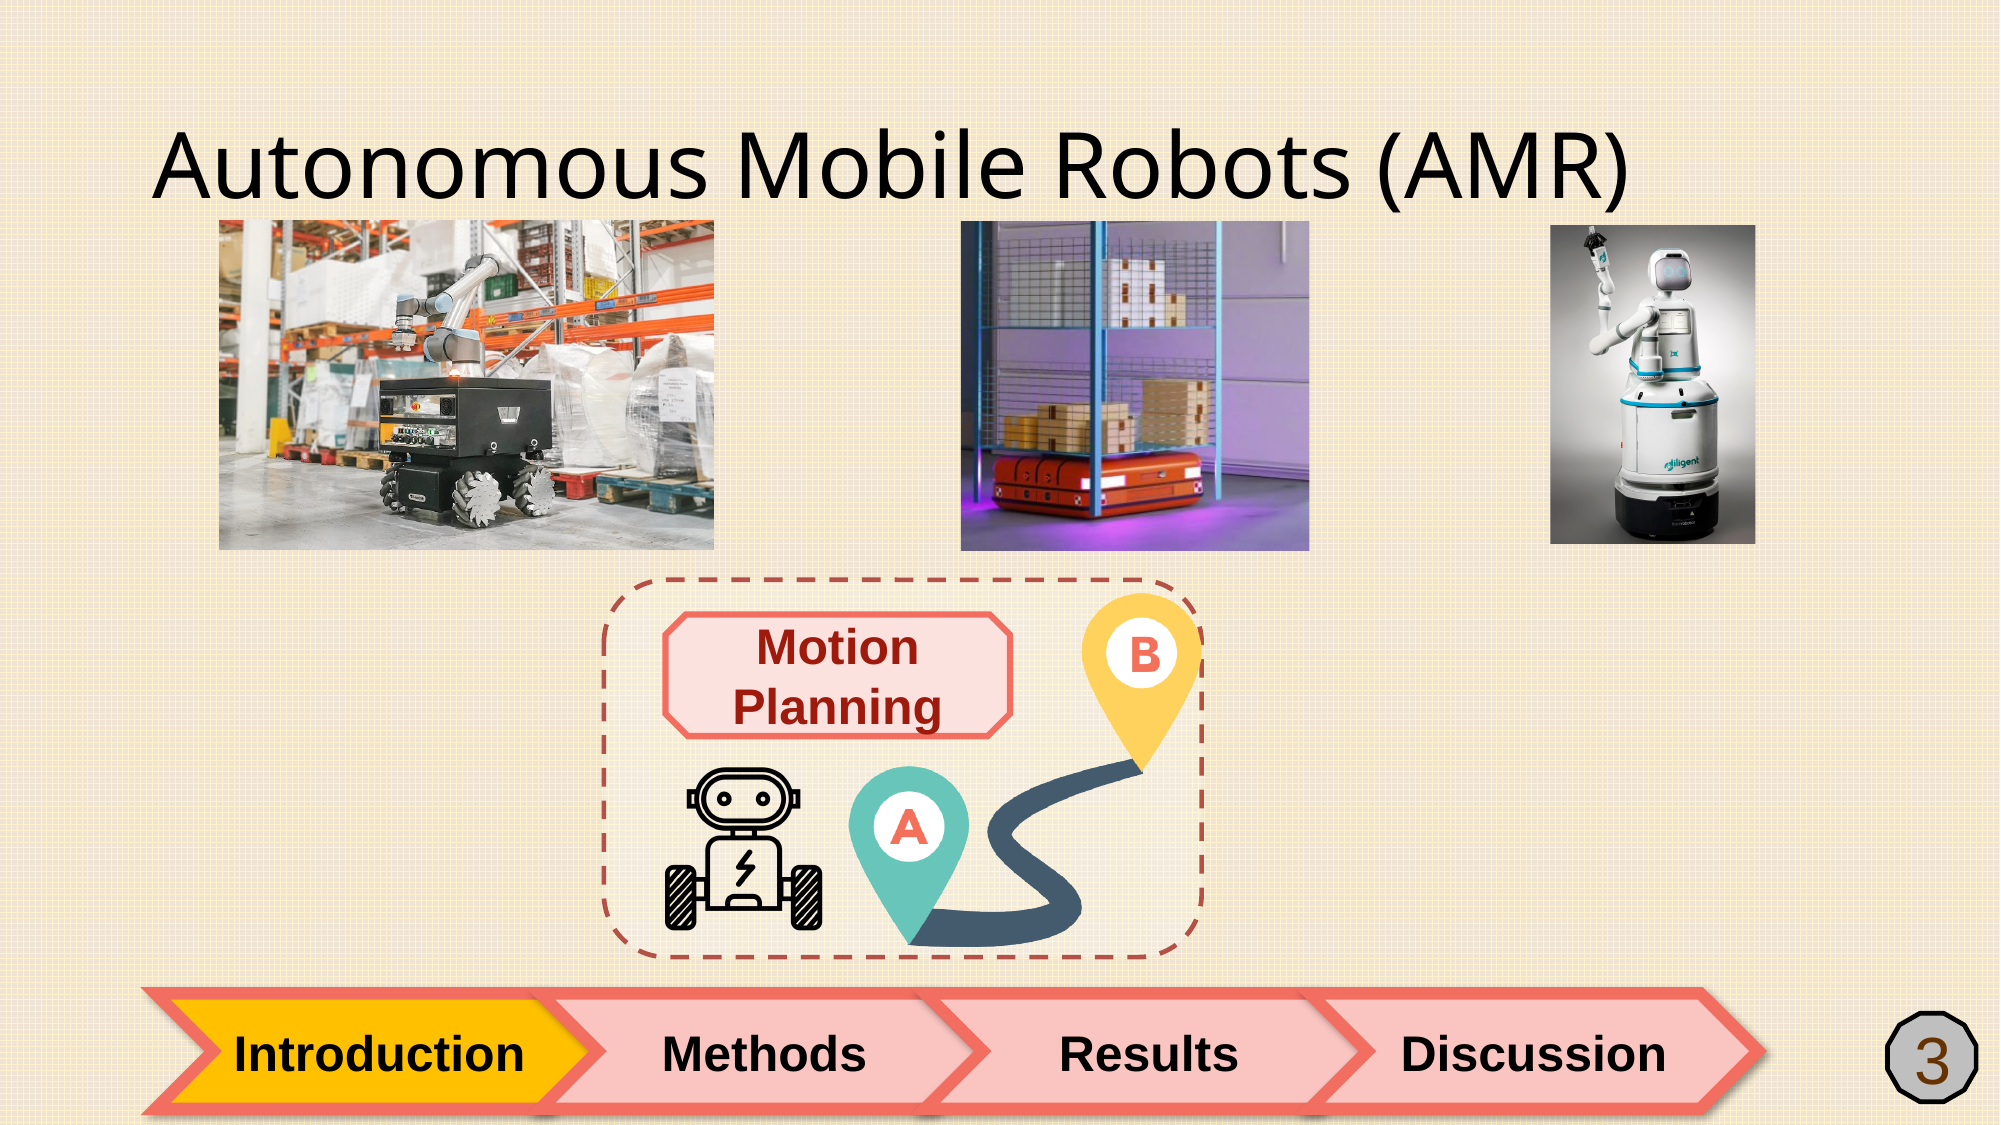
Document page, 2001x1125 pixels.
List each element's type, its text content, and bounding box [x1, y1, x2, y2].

picture [960, 221, 1310, 552]
title Autonomous Mobile Robots (AMR) [137, 59, 1863, 278]
text_box Introduction [152, 992, 590, 1110]
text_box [603, 579, 1202, 958]
picture [219, 220, 714, 550]
slide_number 3 [1887, 1013, 1977, 1102]
text_box Discussion [1307, 992, 1760, 1110]
picture [1550, 224, 1756, 544]
text_box Results [922, 992, 1360, 1110]
text_box Methods [537, 992, 975, 1110]
